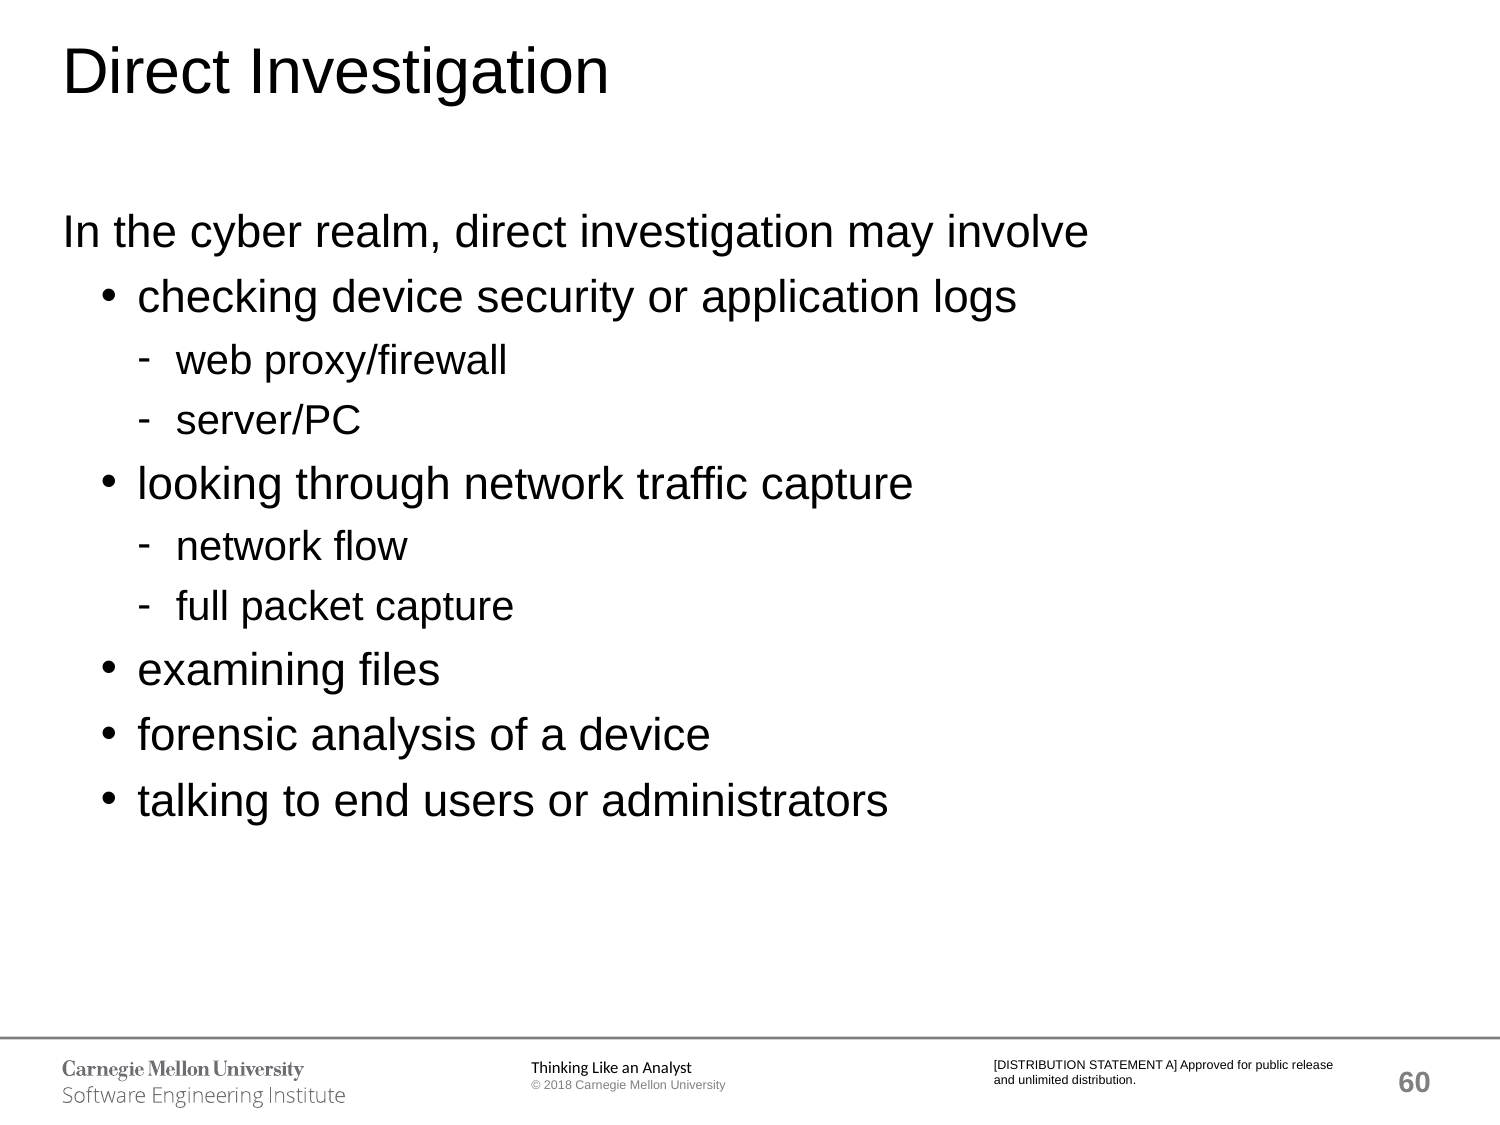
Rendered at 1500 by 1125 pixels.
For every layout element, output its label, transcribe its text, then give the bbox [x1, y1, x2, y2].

title Direct Investigation [62, 37, 1338, 182]
list In the cyber realm, direct investigation may involve checking device security or application logs web proxy/firewall server/PC looking through network traffic capture network flow full packet capture examining files forensic analysis of a device talking to end users or administrators [62, 201, 1431, 1000]
